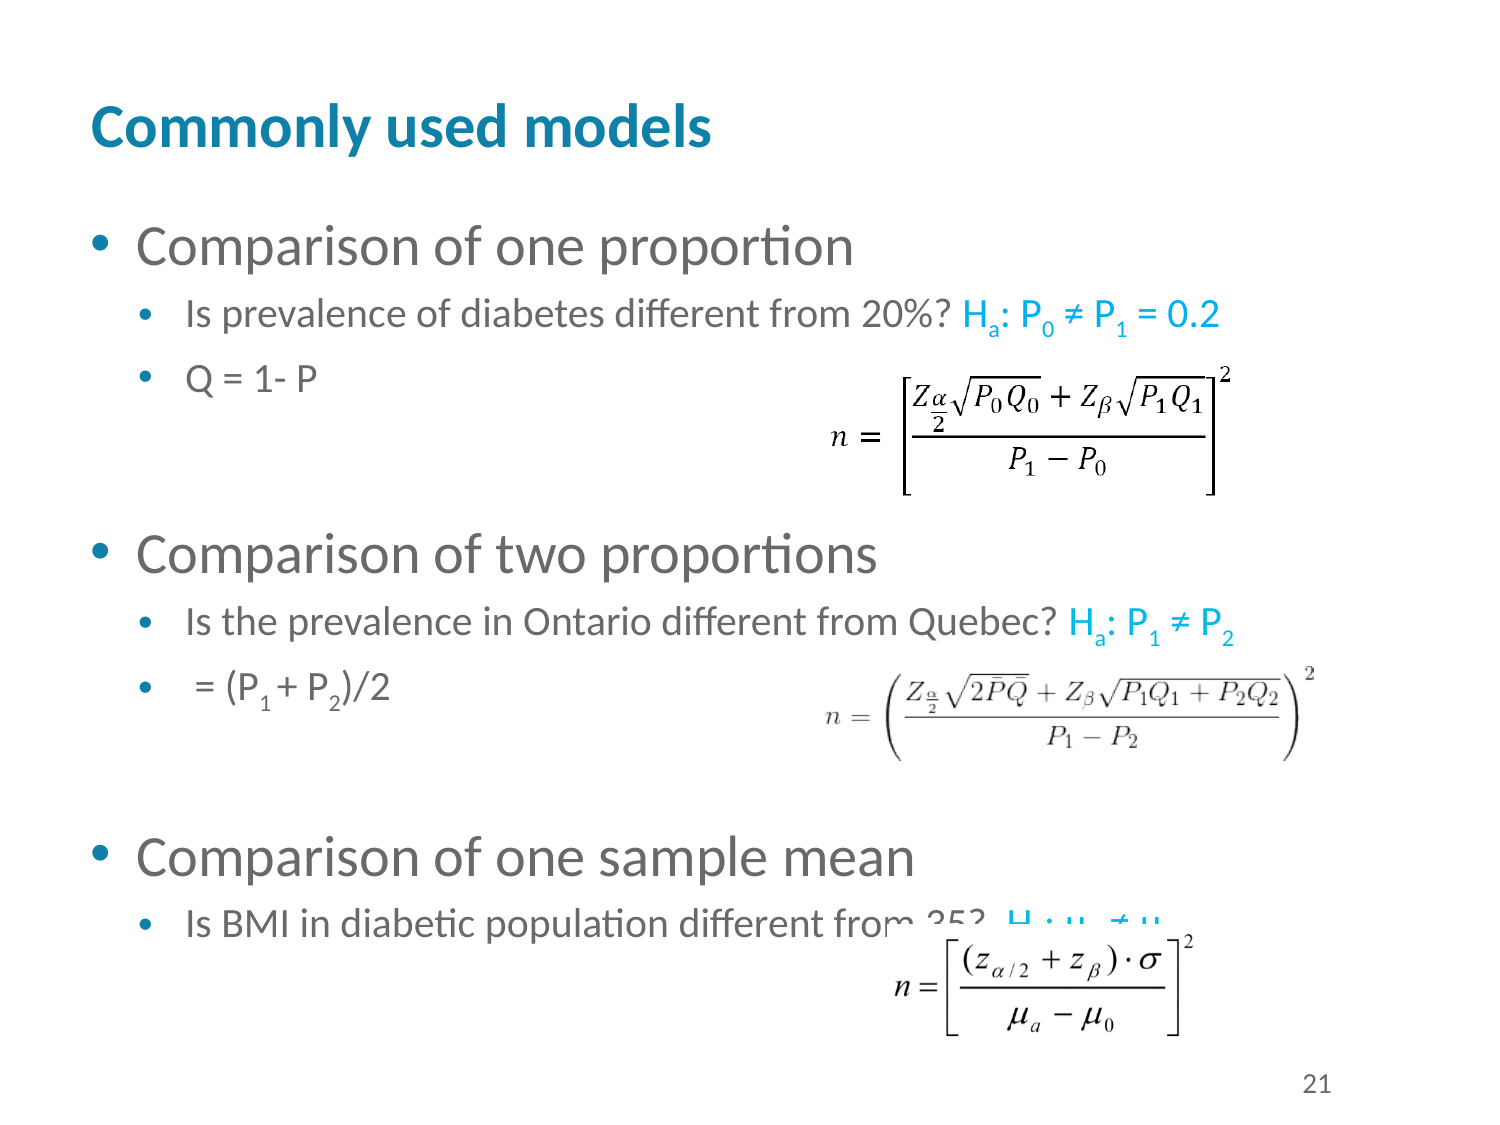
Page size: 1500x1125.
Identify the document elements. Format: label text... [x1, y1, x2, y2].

picture [824, 361, 1233, 517]
picture [824, 666, 1315, 761]
slide_number 21 [1287, 1057, 1425, 1096]
picture [886, 924, 1201, 1044]
title Commonly used models [76, 66, 1427, 179]
